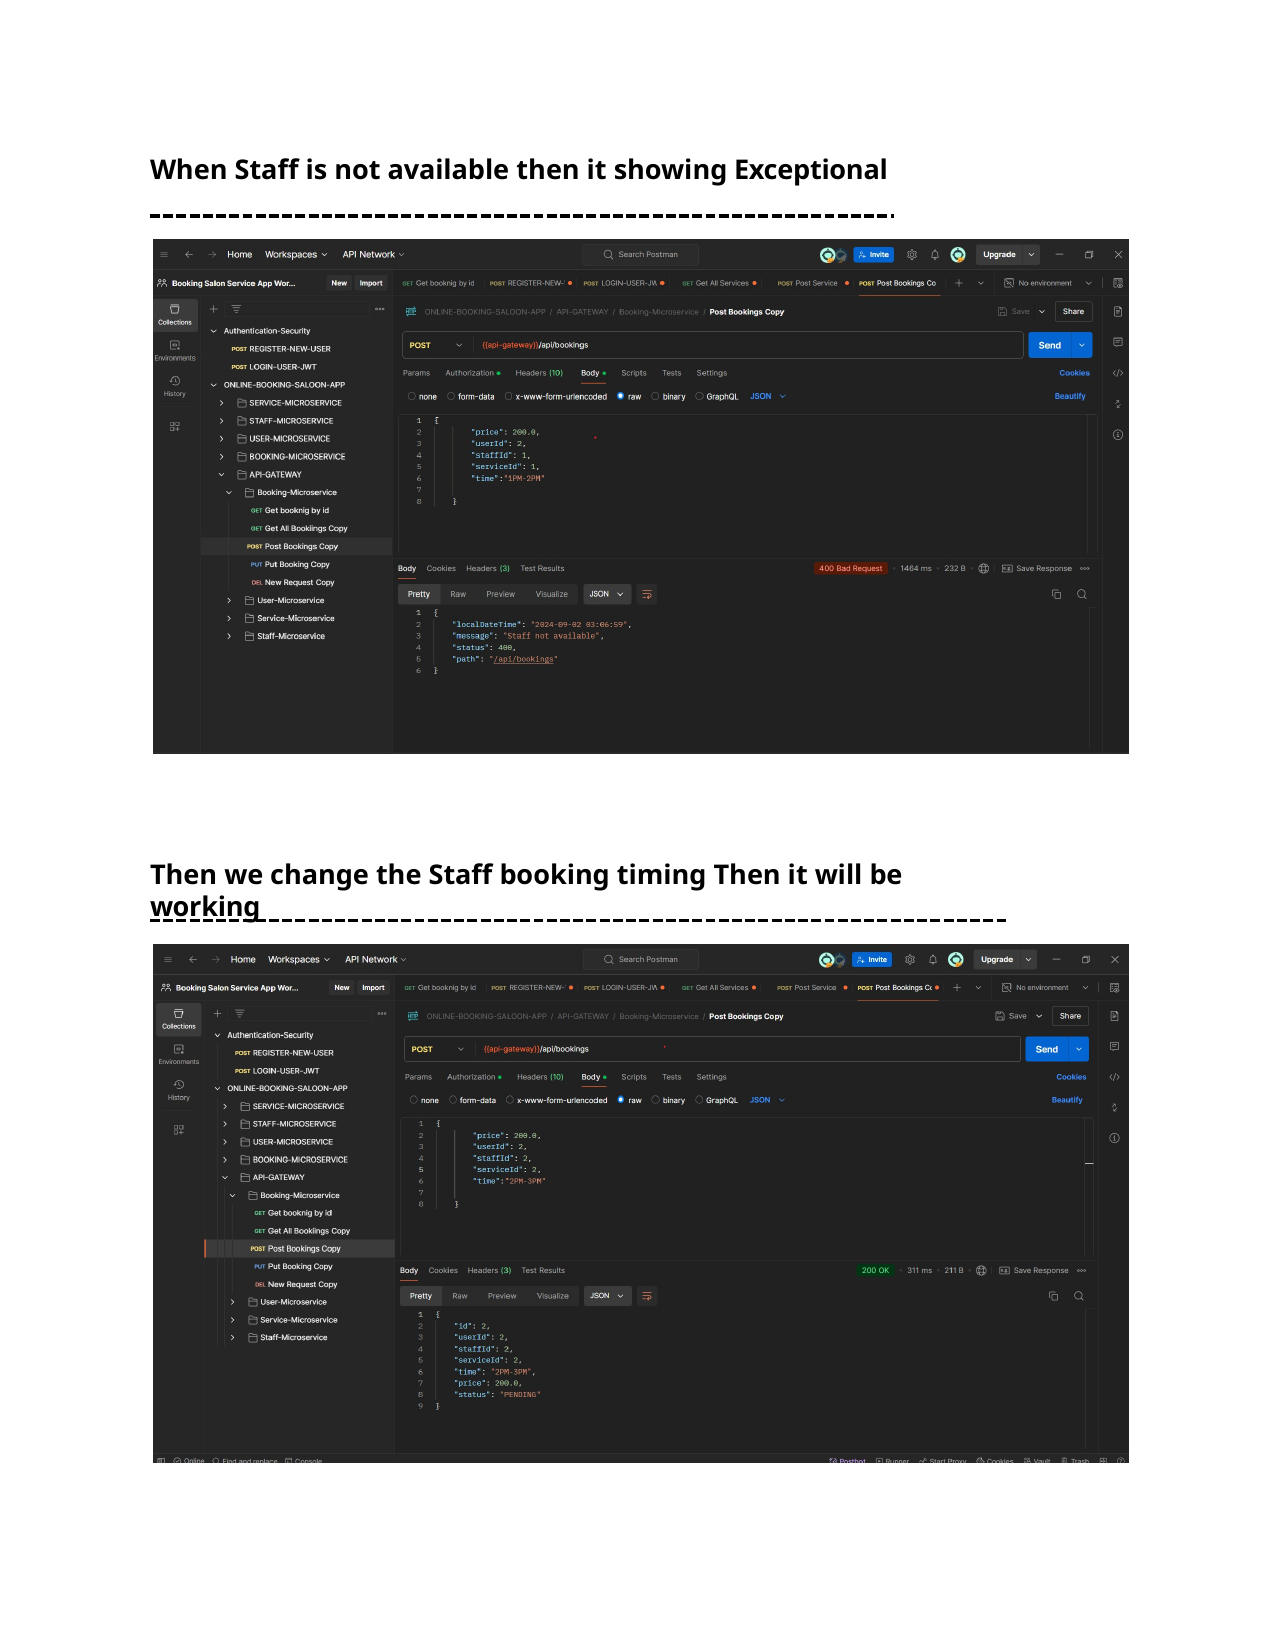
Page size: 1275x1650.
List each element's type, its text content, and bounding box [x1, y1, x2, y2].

text_box Then we change the Staff booking timing Then it will be working [147, 855, 1011, 923]
picture [152, 239, 1129, 755]
picture [152, 943, 1129, 1464]
text_box When Staff is not available then it showing Exceptional [147, 150, 891, 186]
